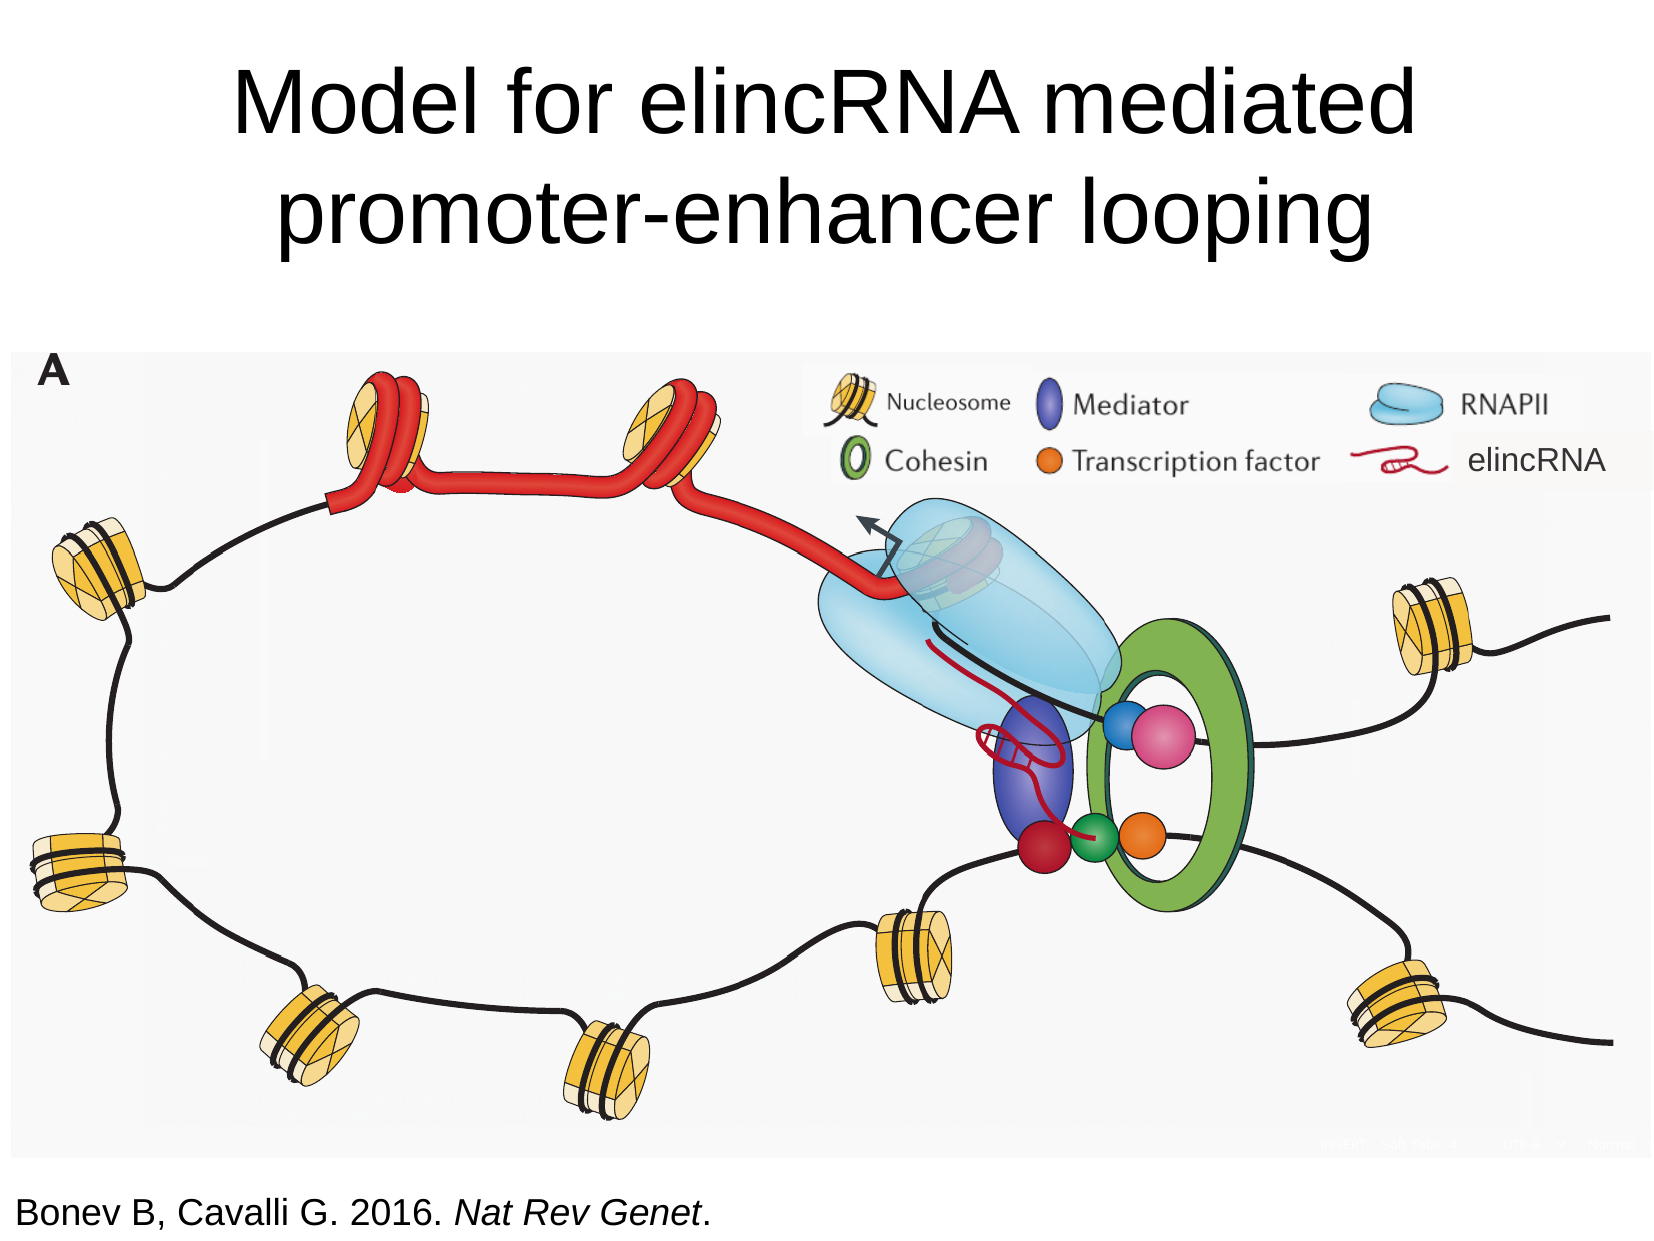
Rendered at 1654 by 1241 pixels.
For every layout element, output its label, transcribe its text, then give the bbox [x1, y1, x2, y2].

picture [11, 351, 1651, 1158]
text_box Model for elincRNA mediated promoter-enhancer looping [82, 49, 1570, 256]
text_box Bonev B, Cavalli G. 2016. Nat Rev Genet. [0, 1181, 756, 1241]
